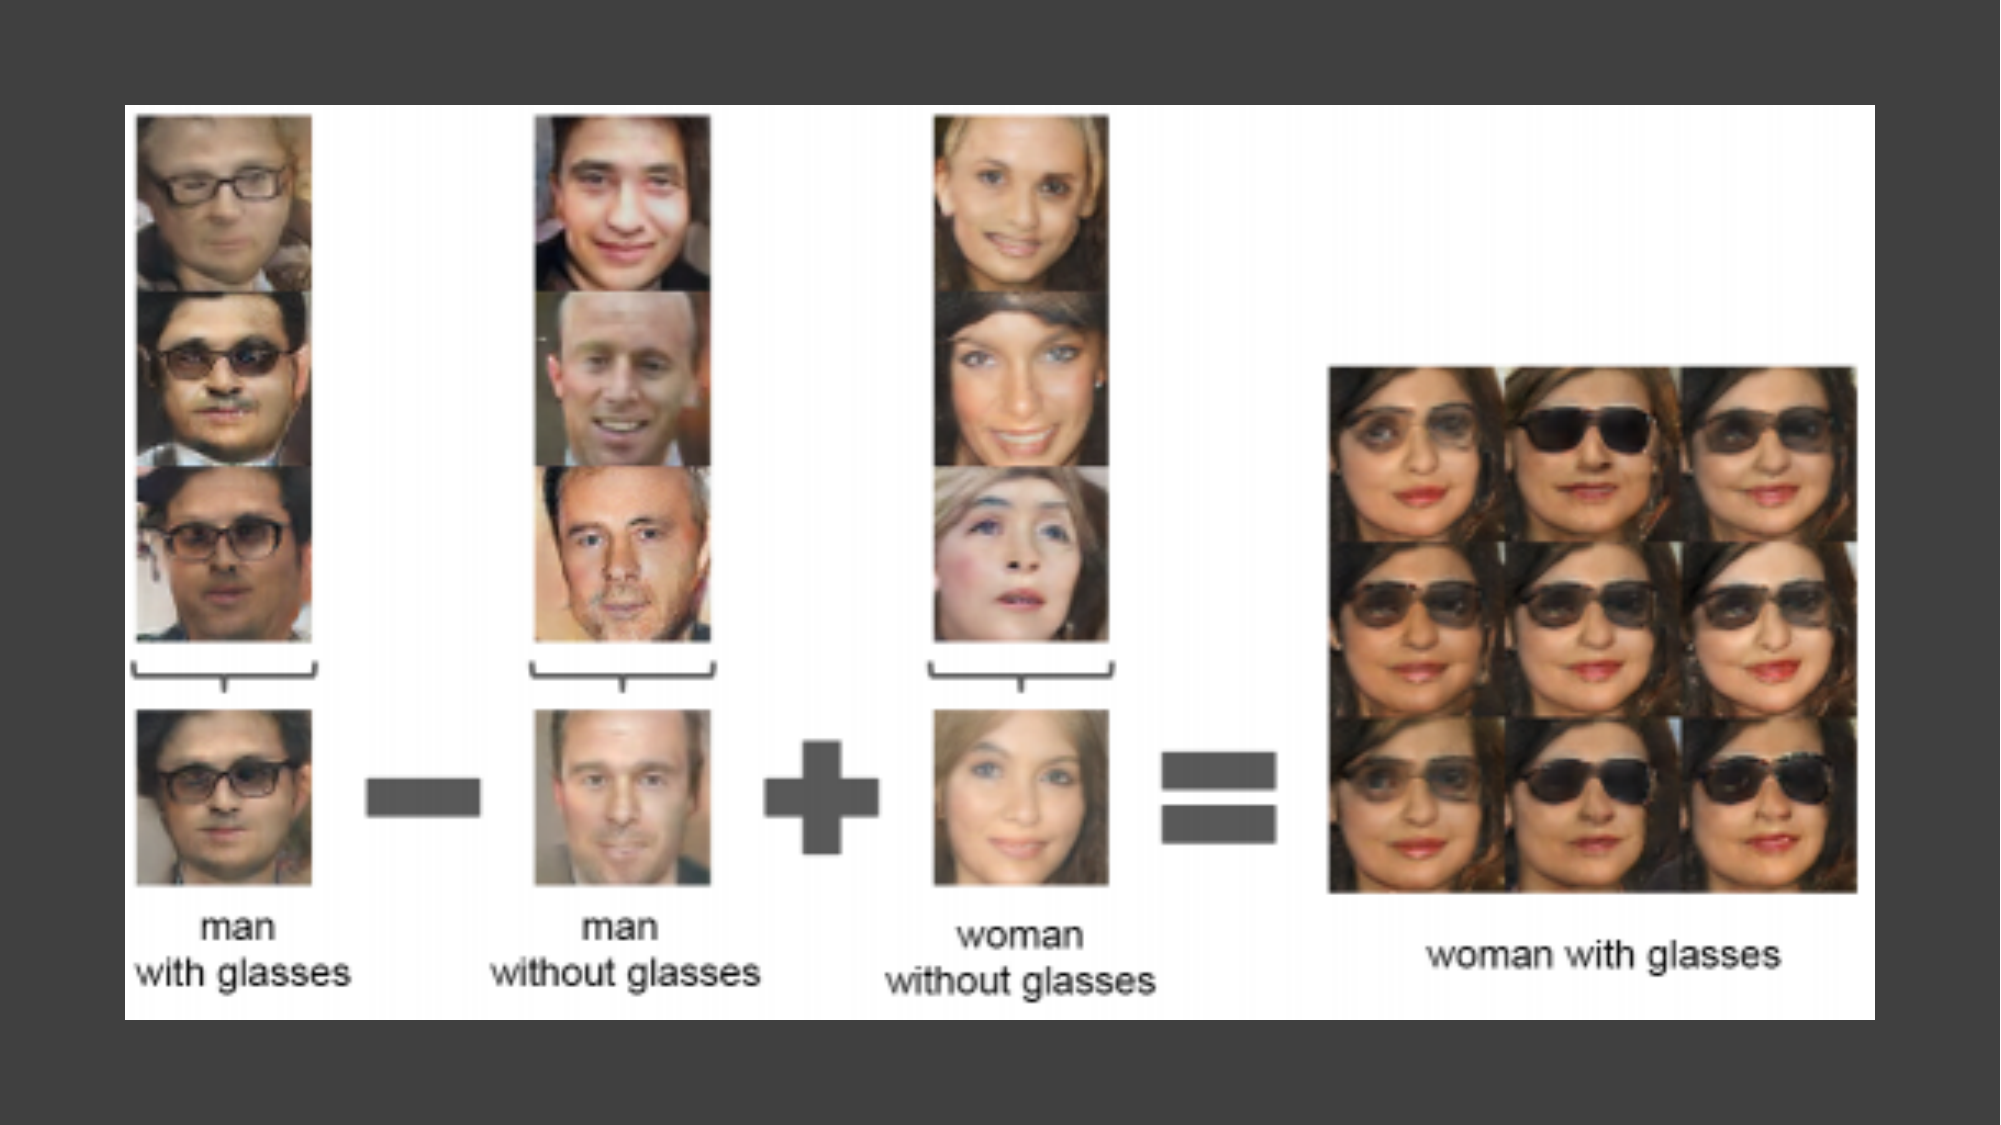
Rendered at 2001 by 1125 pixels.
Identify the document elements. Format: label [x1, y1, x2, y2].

list [125, 105, 1875, 1020]
